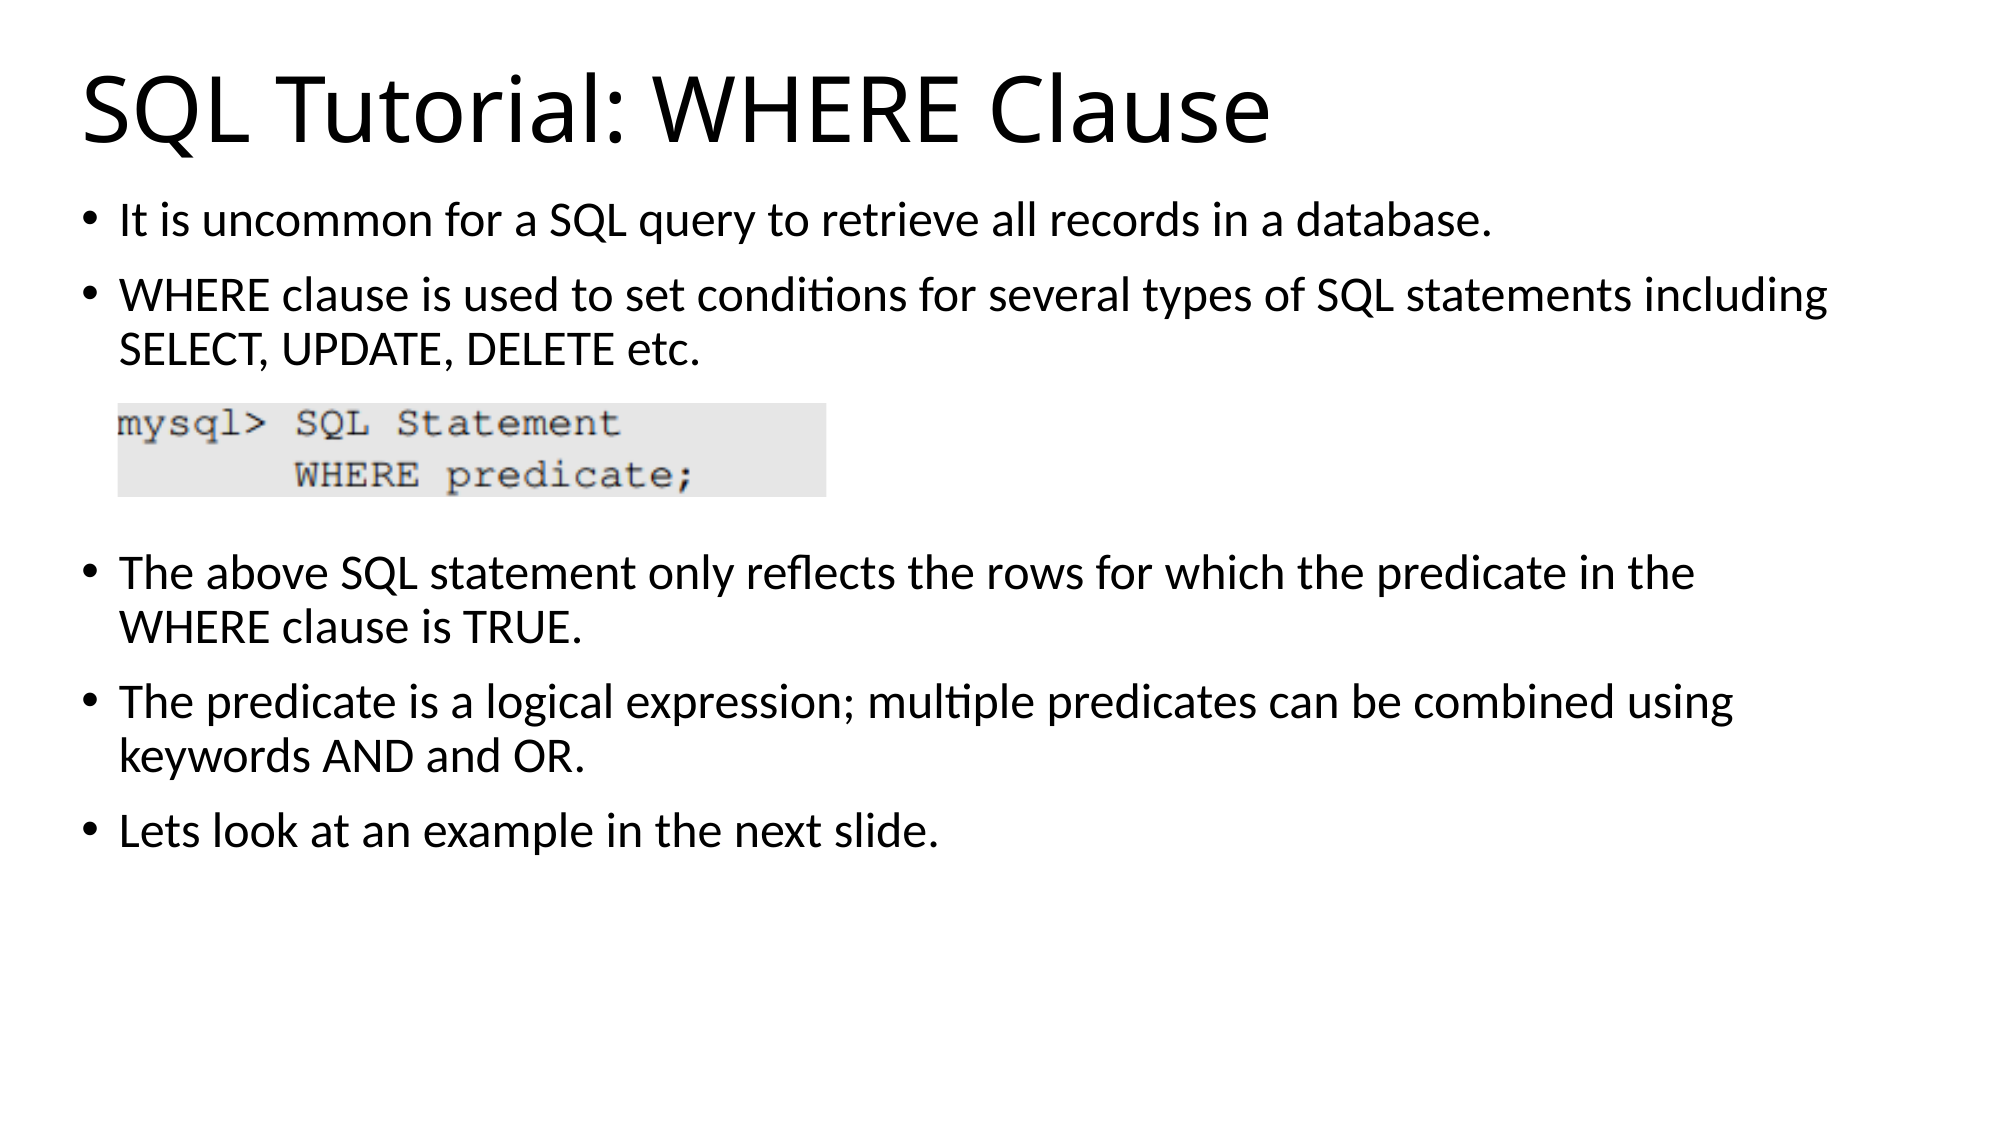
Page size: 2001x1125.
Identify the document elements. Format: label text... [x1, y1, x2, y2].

list It is uncommon for a SQL query to retrieve all records in a database. WHERE clause is used to set conditions for several types of SQL statements including SELECT, UPDATE, DELETE etc. The above SQL statement only reflects the rows for which the predicate in the WHERE clause is TRUE. The predicate is a logical expression; multiple predicates can be combined using keywords AND and OR. Lets look at an example in the next slide. [66, 185, 1863, 1100]
picture [117, 403, 827, 497]
title SQL Tutorial: WHERE Clause [66, 4, 1863, 185]
